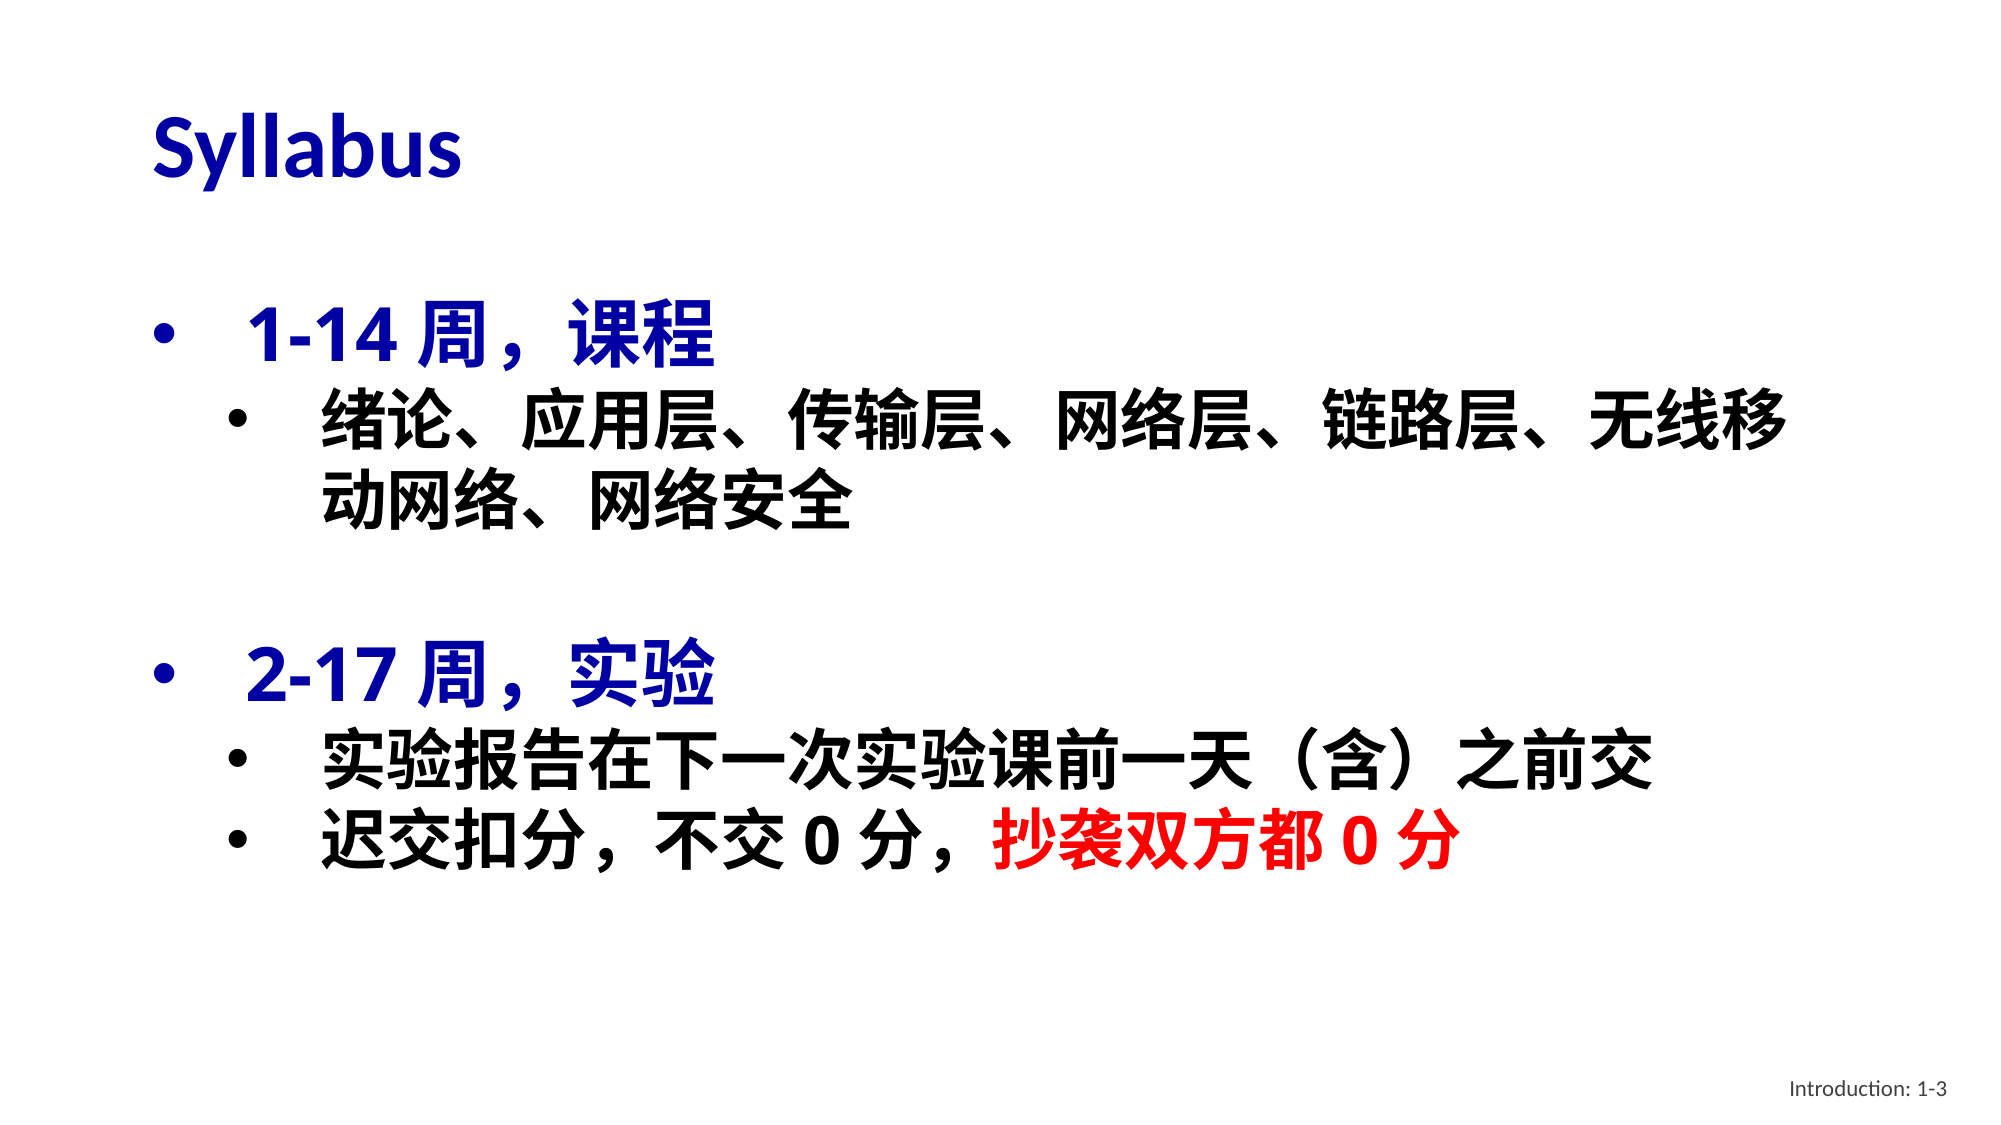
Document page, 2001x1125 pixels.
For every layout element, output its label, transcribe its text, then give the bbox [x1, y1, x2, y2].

slide_number Introduction: 1- [1512, 1056, 1963, 1117]
title Syllabus [137, 74, 1863, 221]
text_box 1-14周，课程 绪论、应用层、传输层、网络层、链路层、无线移动网络、网络安全 2-17周，实验 实验报告在下一次实验课前一天（含）之前交 迟交扣分，不交0分，抄袭双方都0分 [136, 244, 1862, 1020]
